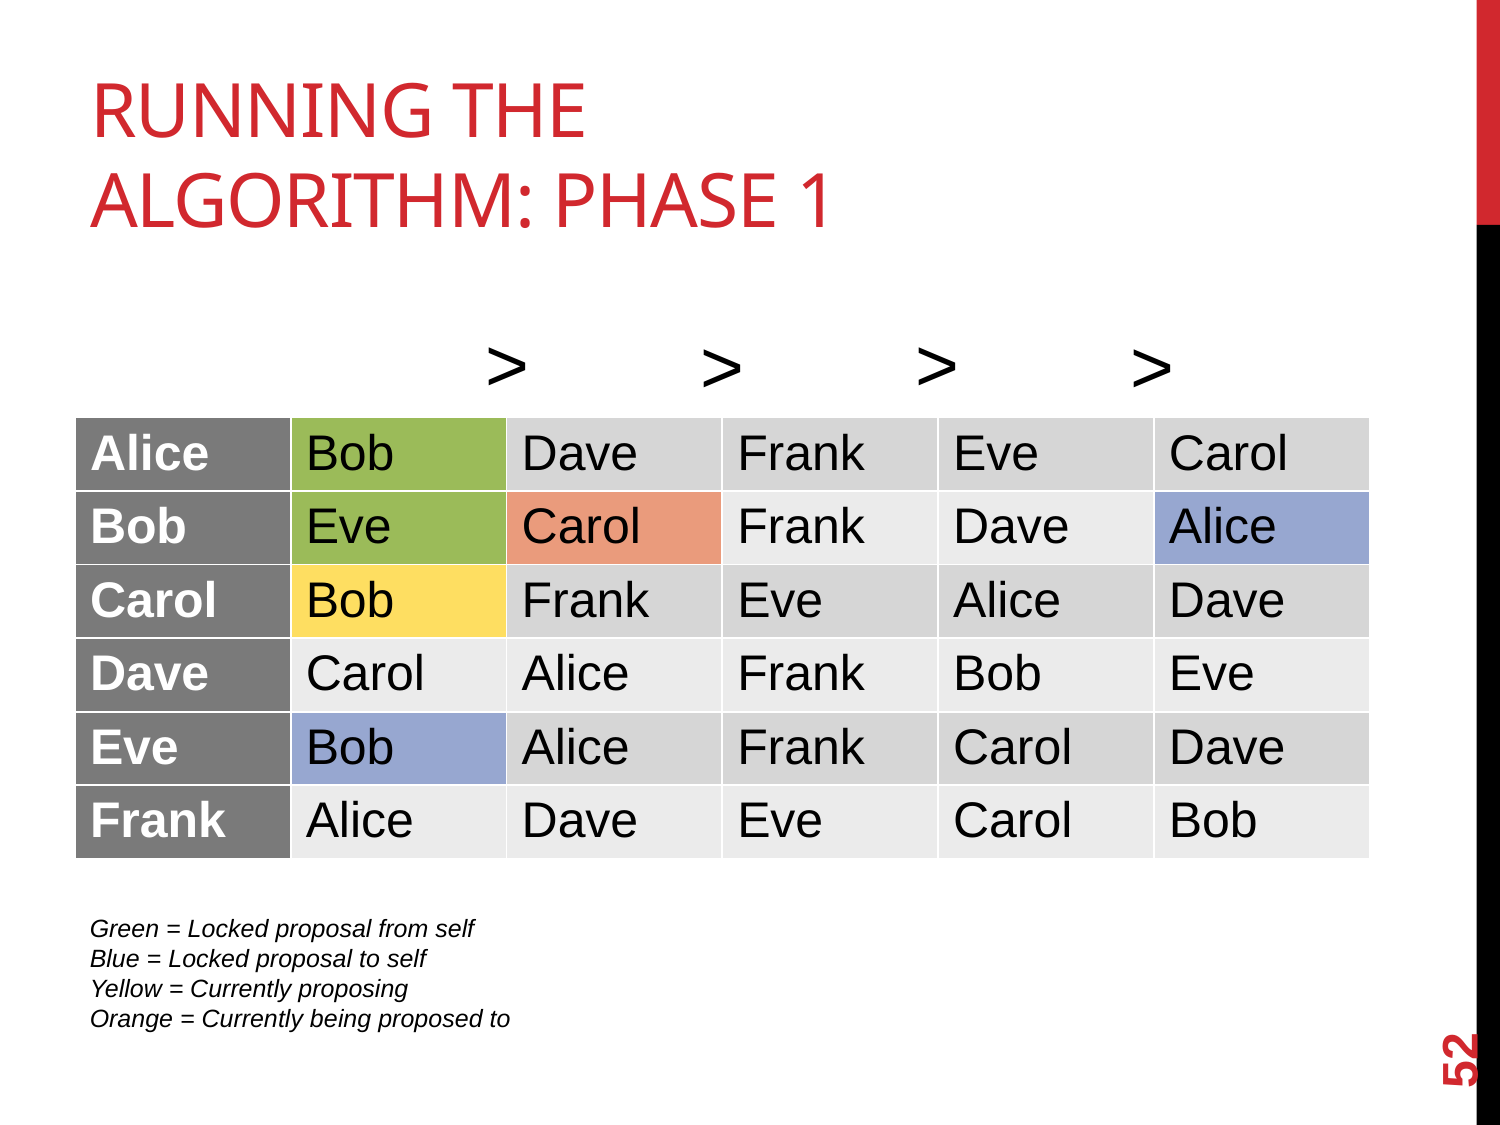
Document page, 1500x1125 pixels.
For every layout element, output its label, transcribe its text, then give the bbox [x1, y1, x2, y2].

table_cell Bob [292, 565, 506, 637]
table_cell Carol [939, 786, 1153, 858]
table_cell Carol [76, 565, 290, 637]
table_cell Eve [723, 786, 937, 858]
table_cell Carol [507, 492, 721, 564]
table_cell Alice [939, 565, 1153, 637]
table_cell Alice [1155, 492, 1369, 564]
text_box > [887, 308, 988, 414]
title Running the algorithm: Phase 1 [75, 25, 1025, 250]
text_box Green = Locked proposal from self Blue = Locked proposal to self Yellow = Currently proposing Orange = Currently being proposed to [75, 904, 1200, 1040]
table_cell Frank [723, 639, 937, 711]
table_cell Alice [507, 639, 721, 711]
table_cell Dave [1155, 565, 1369, 637]
table_header Carol [1155, 418, 1369, 490]
table_cell Dave [1155, 713, 1369, 784]
table_cell Dave [939, 492, 1153, 564]
table_header Frank [723, 418, 937, 490]
table_cell Eve [723, 565, 937, 637]
slide_number 52 [1427, 887, 1488, 1104]
table_cell Dave [507, 786, 721, 858]
table_cell Dave [76, 639, 290, 711]
table_cell Bob [1155, 786, 1369, 858]
table_header Eve [939, 418, 1153, 490]
table_cell Frank [507, 565, 721, 637]
table_cell Carol [292, 639, 506, 711]
table_cell Alice [292, 786, 506, 858]
table_cell Eve [1155, 639, 1369, 711]
table_cell Eve [292, 492, 506, 564]
table_header Alice [76, 418, 290, 490]
text_box > [672, 311, 773, 417]
table_cell Frank [723, 492, 937, 564]
table_cell Carol [939, 713, 1153, 784]
table_cell Bob [76, 492, 290, 564]
text_box > [457, 308, 558, 414]
text_box > [1102, 311, 1203, 417]
table_cell Bob [292, 713, 506, 784]
table_cell Eve [76, 713, 290, 784]
table_cell Frank [76, 786, 290, 858]
table_cell Bob [939, 639, 1153, 711]
table_header Dave [507, 418, 721, 490]
table_cell Frank [723, 713, 937, 784]
table_header Bob [292, 418, 506, 490]
table_cell Alice [507, 713, 721, 784]
